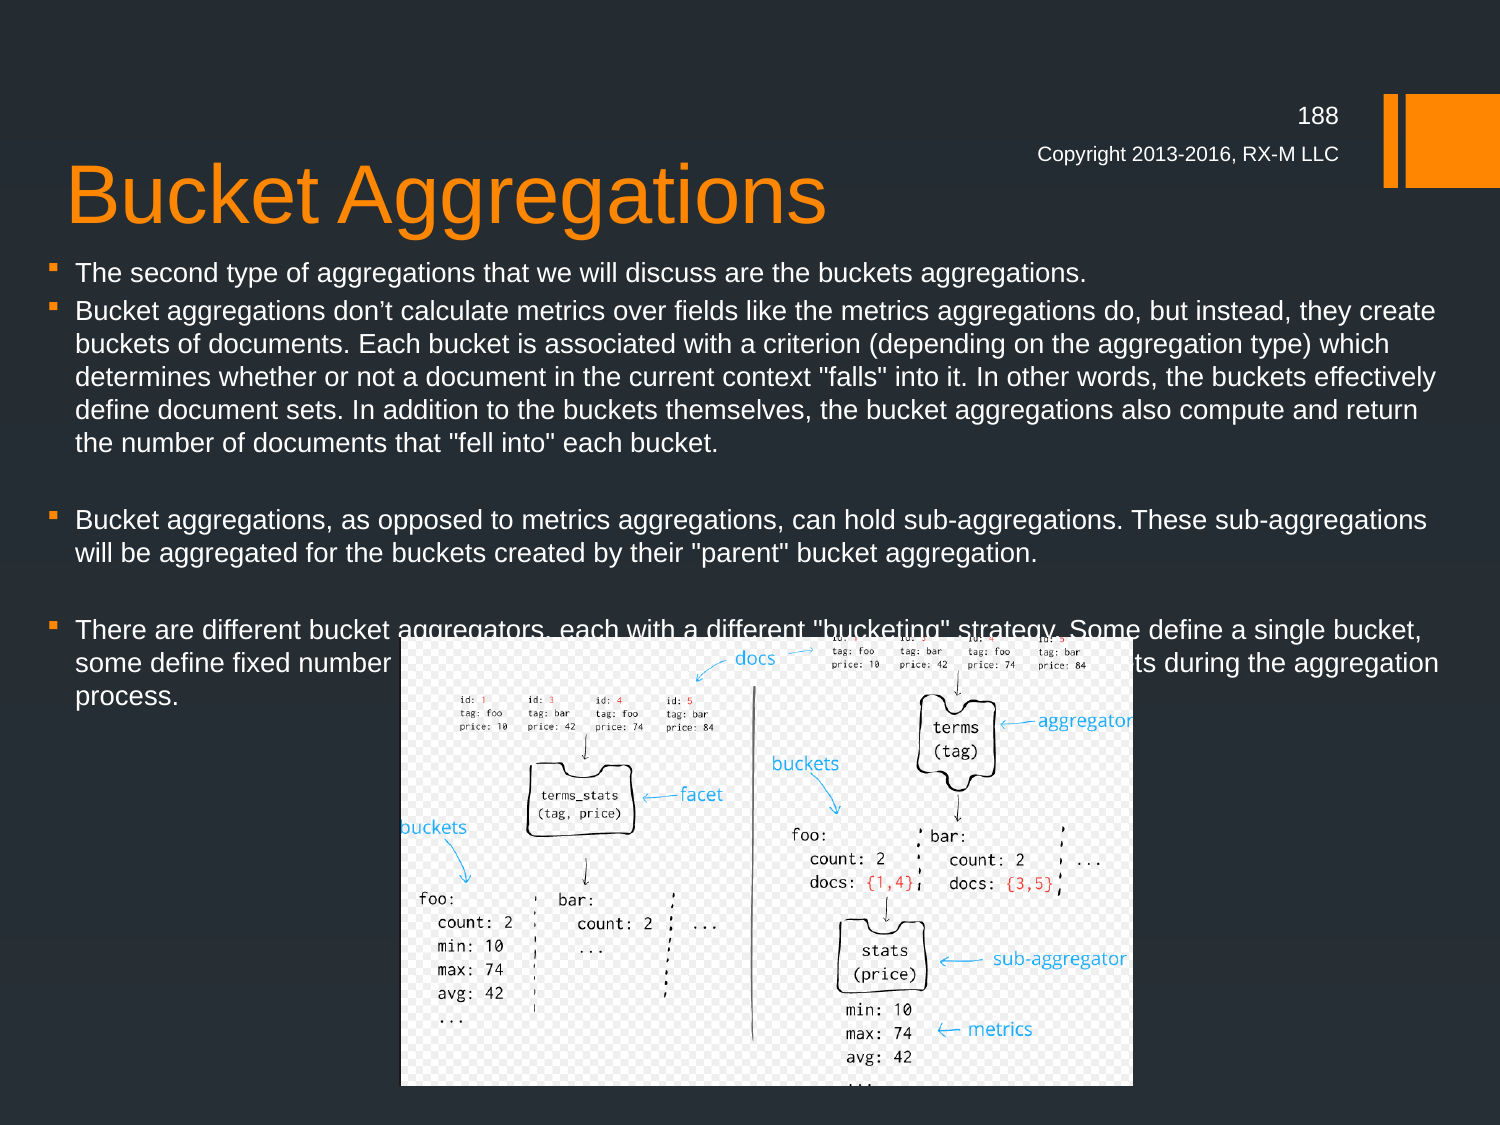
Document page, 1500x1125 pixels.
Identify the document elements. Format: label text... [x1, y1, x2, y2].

list The second type of aggregations that we will discuss are the buckets aggregations. Bucket aggregations don’t calculate metrics over fields like the metrics aggregations do, but instead, they create buckets of documents. Each bucket is associated with a criterion (depending on the aggregation type) which determines whether or not a document in the current context "falls" into it. In other words, the buckets effectively define document sets. In addition to the buckets themselves, the bucket aggregations also compute and return the number of documents that "fell into" each bucket. Bucket aggregations, as opposed to metrics aggregations, can hold sub-aggregations. These sub-aggregations will be aggregated for the buckets created by their "parent" bucket aggregation. There are different bucket aggregators, each with a different "bucketing" strategy. Some define a single bucket, some define fixed number of multiple buckets, and others dynamically create the buckets during the aggregation process. [24, 247, 1463, 725]
slide_number 188 [1199, 90, 1355, 140]
picture [399, 636, 1133, 1086]
footer Copyright 2013-2016, RX-M LLC [985, 140, 1355, 190]
title Bucket Aggregations [50, 57, 1250, 247]
